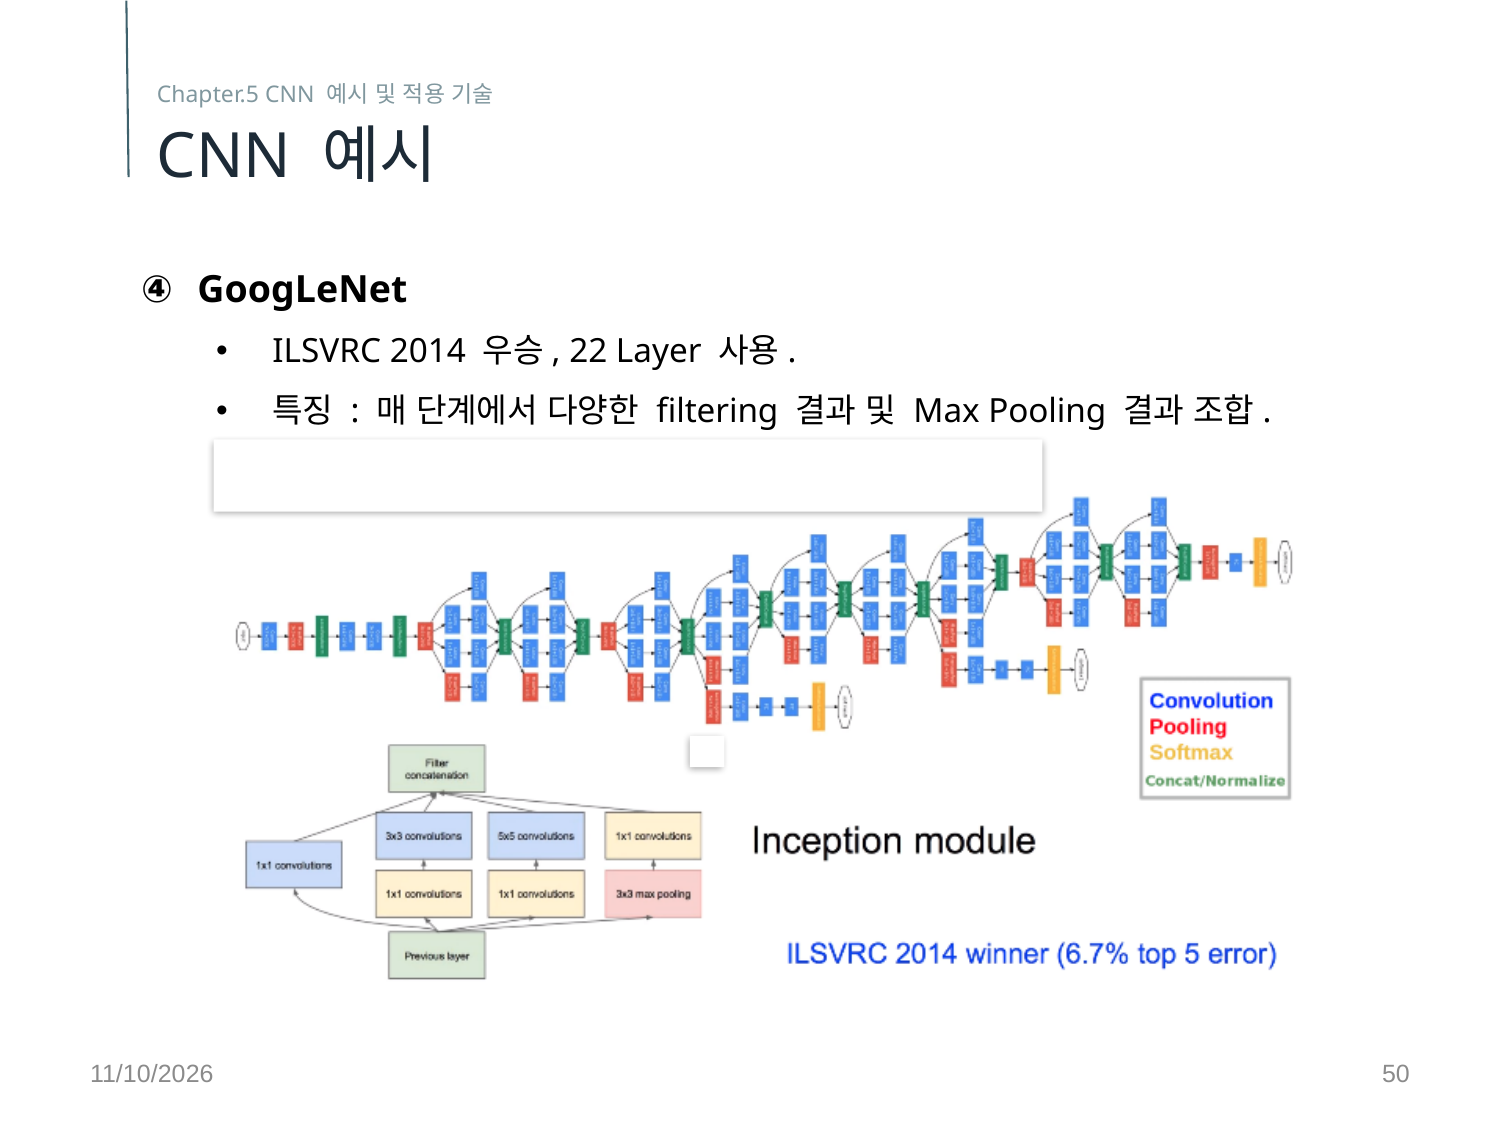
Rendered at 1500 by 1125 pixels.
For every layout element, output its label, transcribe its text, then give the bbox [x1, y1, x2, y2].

text_box GoogLeNet ILSVRC 2014 우승, 22 Layer 사용. 특징 : 매 단계에서 다양한 filtering 결과 및 Max Pooling 결과 조합. [126, 234, 1330, 437]
text_box Chapter.5 CNN 예시 및 적용 기술 CNN 예시 [141, 0, 1492, 267]
slide_number 50 [1074, 1042, 1425, 1103]
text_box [213, 439, 1331, 989]
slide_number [75, 1042, 425, 1103]
